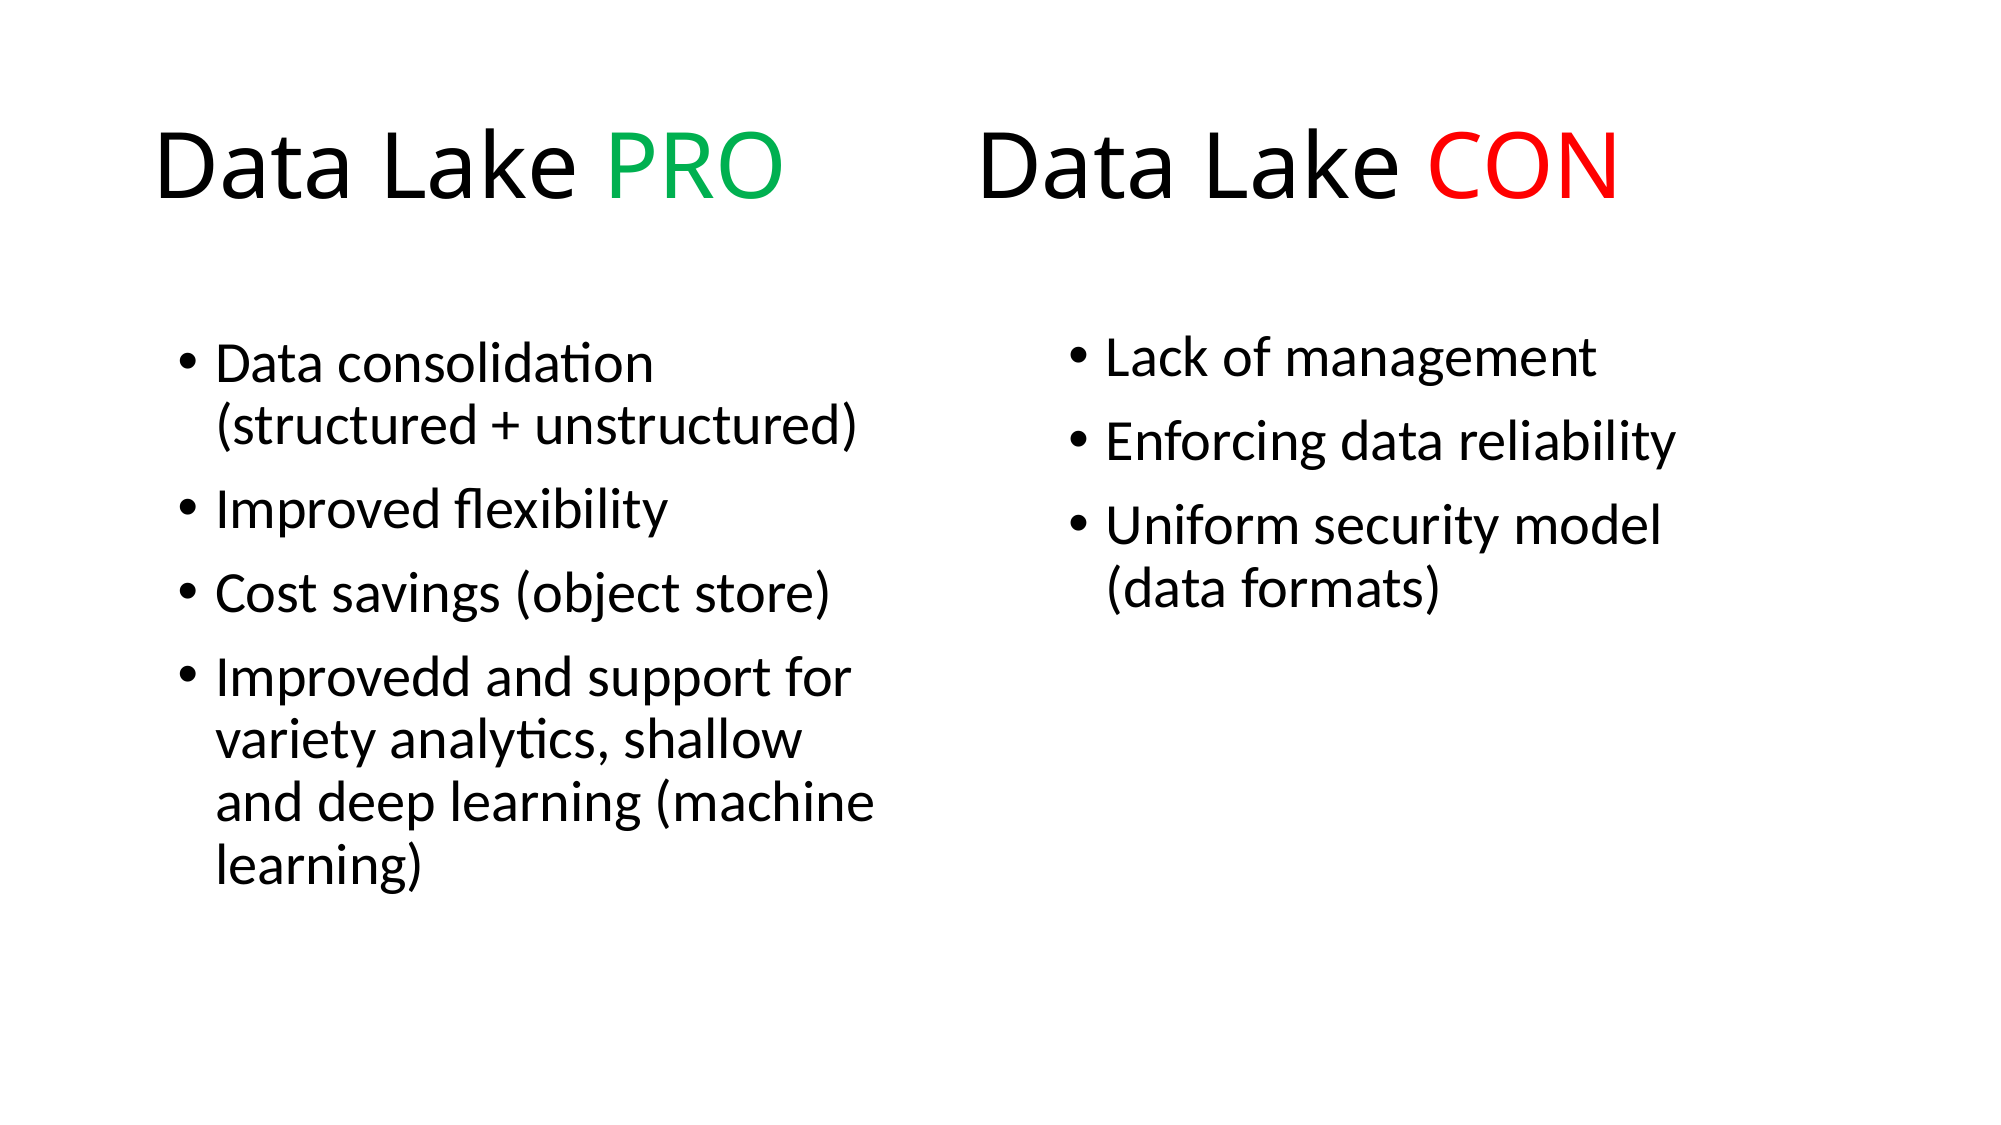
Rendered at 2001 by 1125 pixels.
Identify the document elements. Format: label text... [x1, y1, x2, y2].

text_box Data consolidation (structured + unstructured) Improved flexibility Cost savings (object store) Improvedd and support for variety analytics, shallow and deep learning (machine learning) [162, 324, 918, 1039]
list Lack of management Enforcing data reliability Uniform security model (data formats) [1053, 318, 1809, 1033]
title Data Lake PRO [137, 59, 960, 278]
text_box Data Lake CON [960, 59, 1827, 278]
